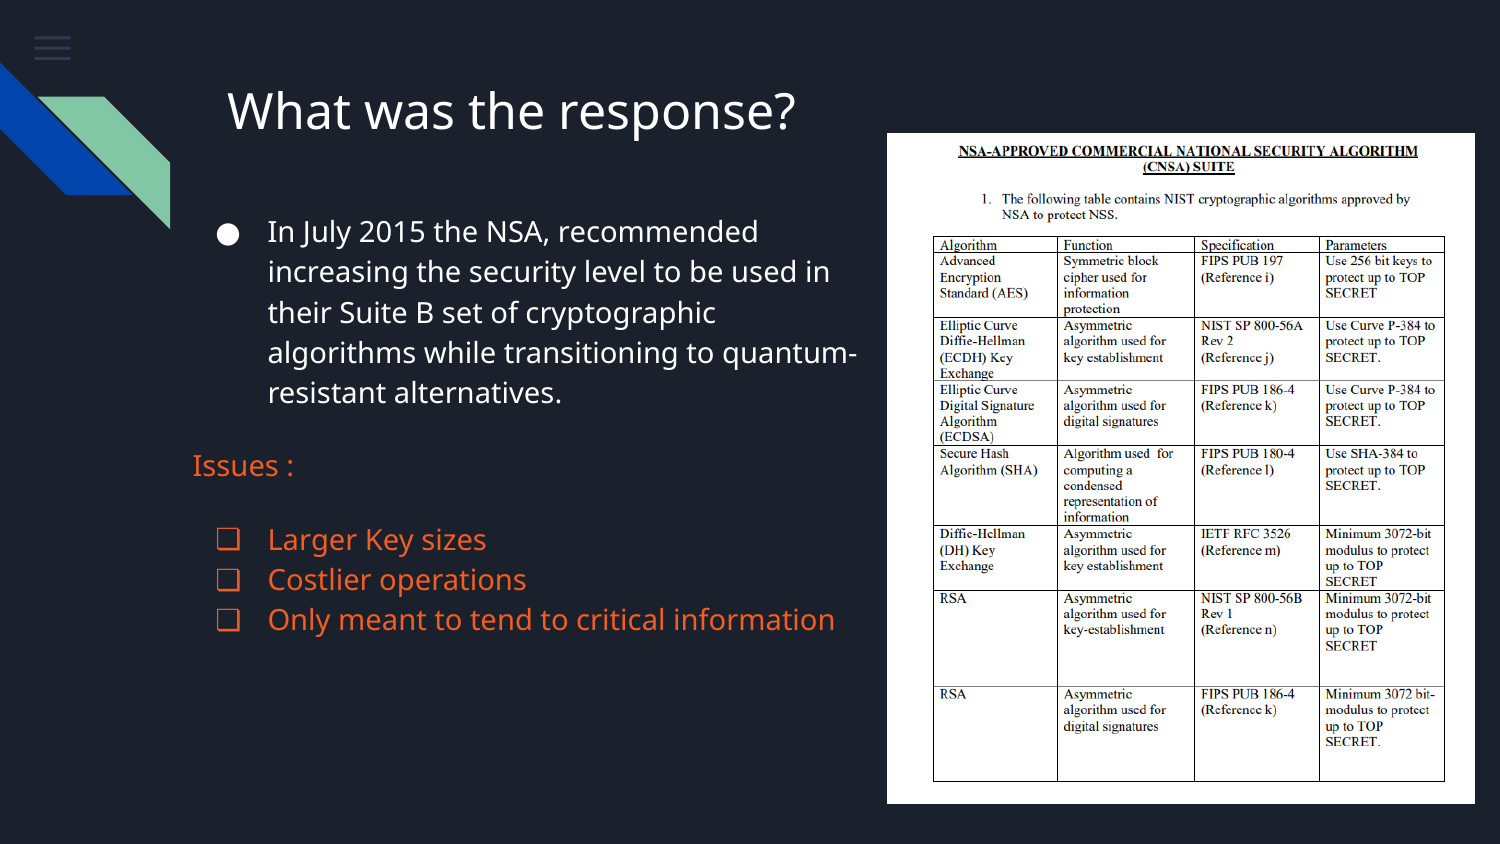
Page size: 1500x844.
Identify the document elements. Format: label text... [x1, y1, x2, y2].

list In July 2015 the NSA, recommended increasing the security level to be used in their Suite B set of cryptographic algorithms while transitioning to quantum-resistant alternatives. Issues : Larger Key sizes Costlier operations Only meant to tend to critical information [177, 193, 879, 777]
title What was the response? [212, 64, 1368, 166]
picture [887, 133, 1476, 805]
